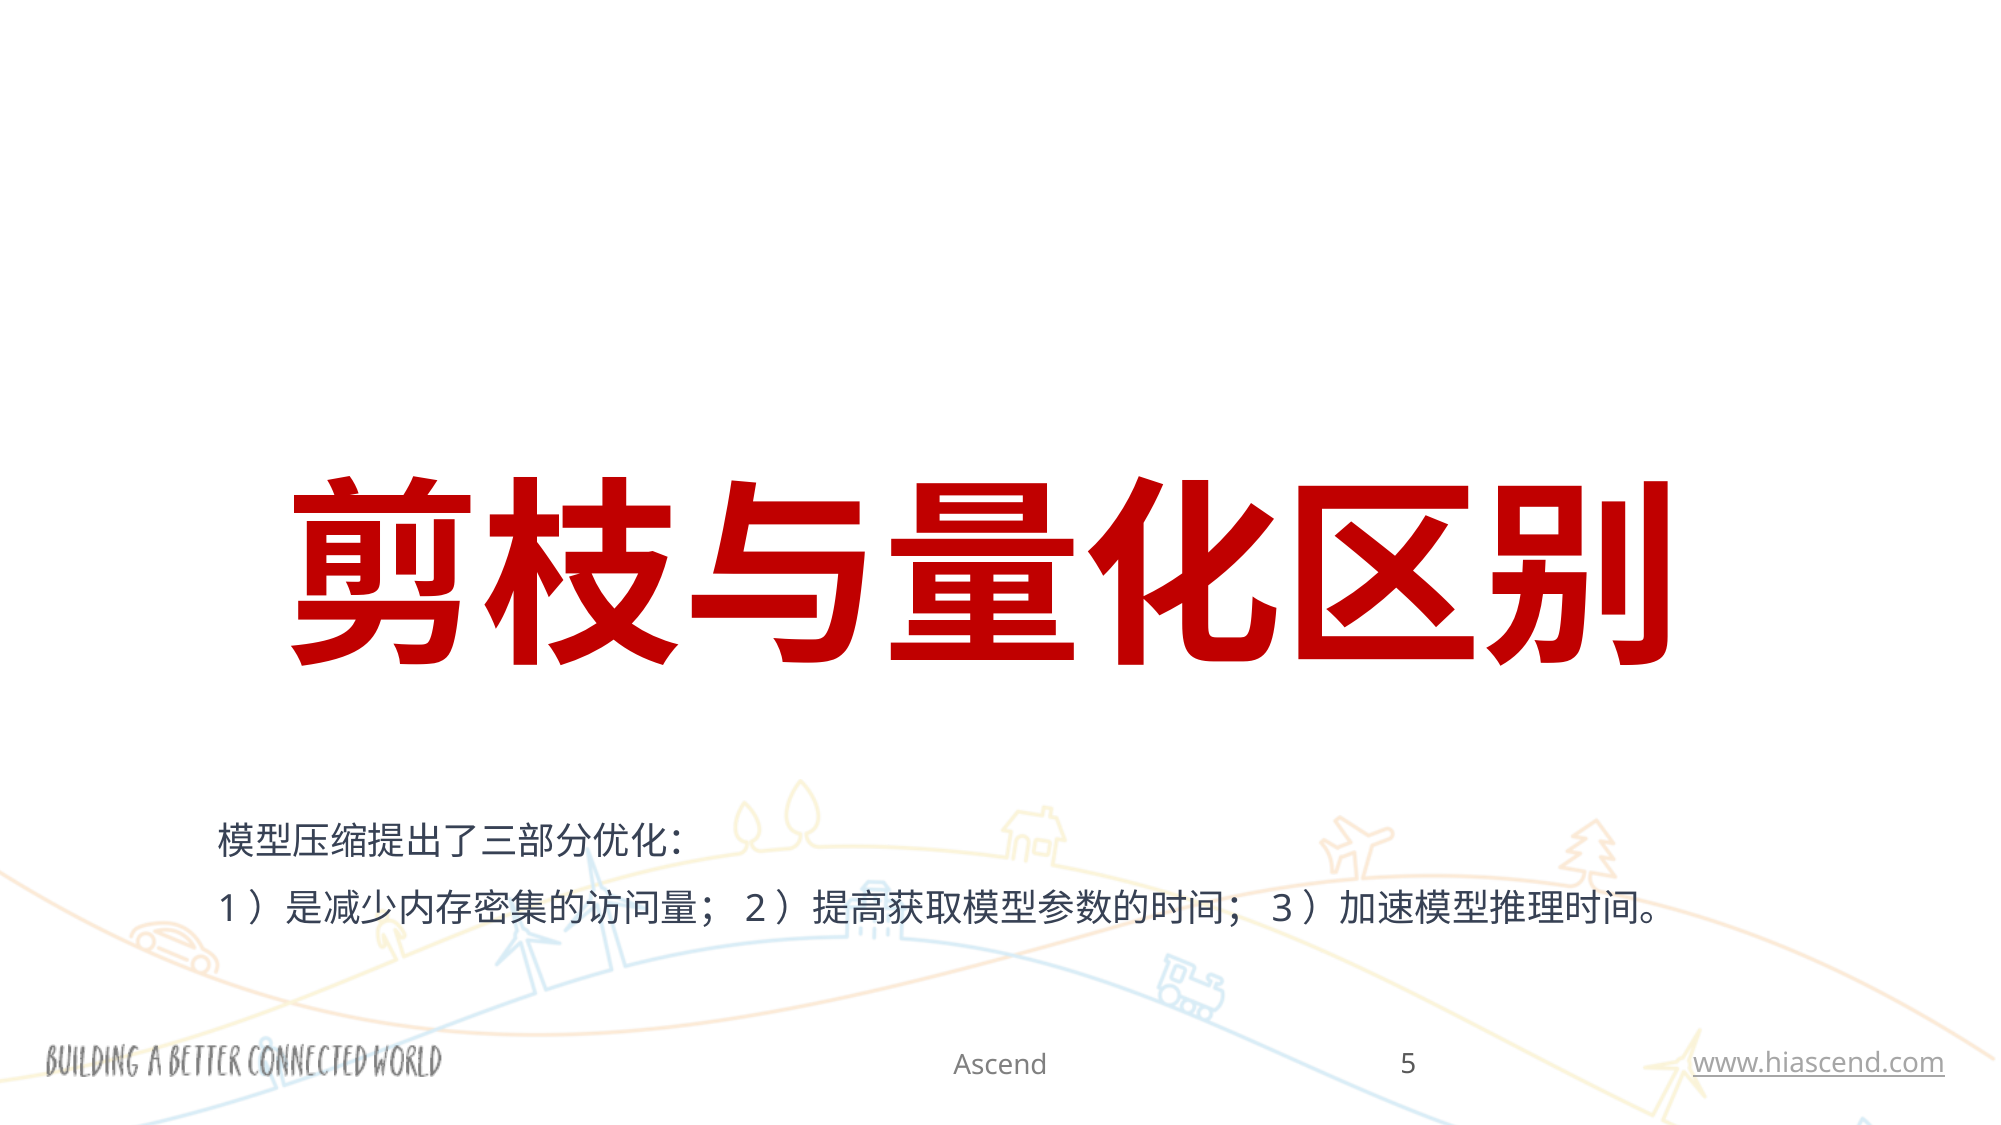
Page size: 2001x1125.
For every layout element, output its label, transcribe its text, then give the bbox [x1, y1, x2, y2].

list 剪枝与量化区别 [102, 149, 1863, 986]
picture [23, 1023, 468, 1105]
text_box 模型压缩提出了三部分优化： 1）是减少内存密集的访问量；2）提高获取模型参数的时间；3）加速模型推理时间。 [203, 786, 1798, 937]
